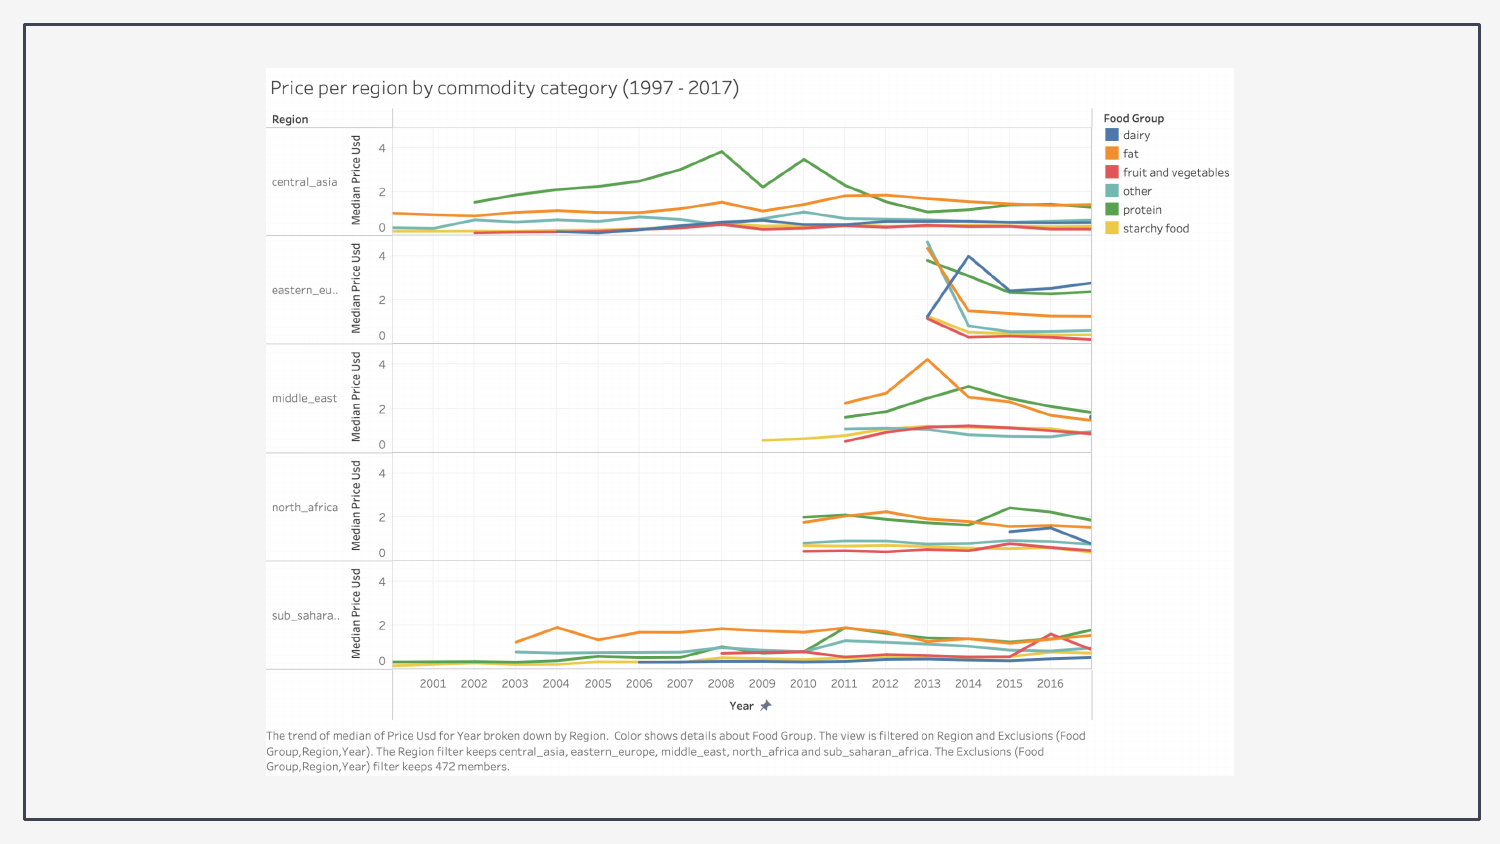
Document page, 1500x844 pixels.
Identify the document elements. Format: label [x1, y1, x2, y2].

picture [266, 67, 1234, 776]
